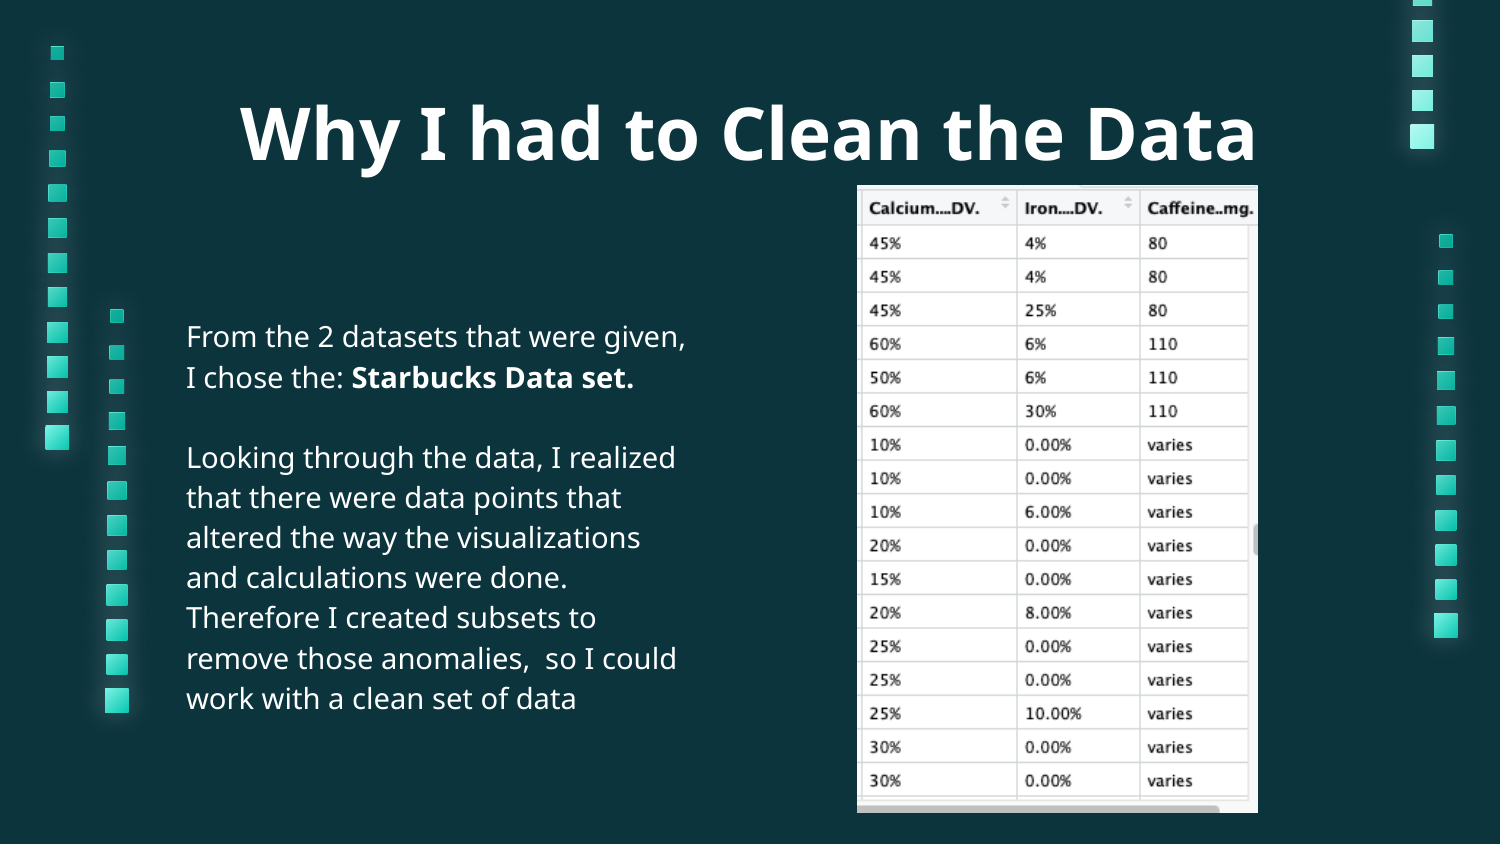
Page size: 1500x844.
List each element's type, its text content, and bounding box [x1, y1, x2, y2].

title Why I had to Clean the Data [118, 72, 1382, 167]
subtitle From the 2 datasets that were given, I chose the: Starbucks Data set. Looking through the data, I realized that there were data points that altered the way the visualizations and calculations were done. Therefore I created subsets to remove those anomalies, so I could work with a clean set of data [171, 298, 705, 732]
picture [857, 185, 1258, 813]
